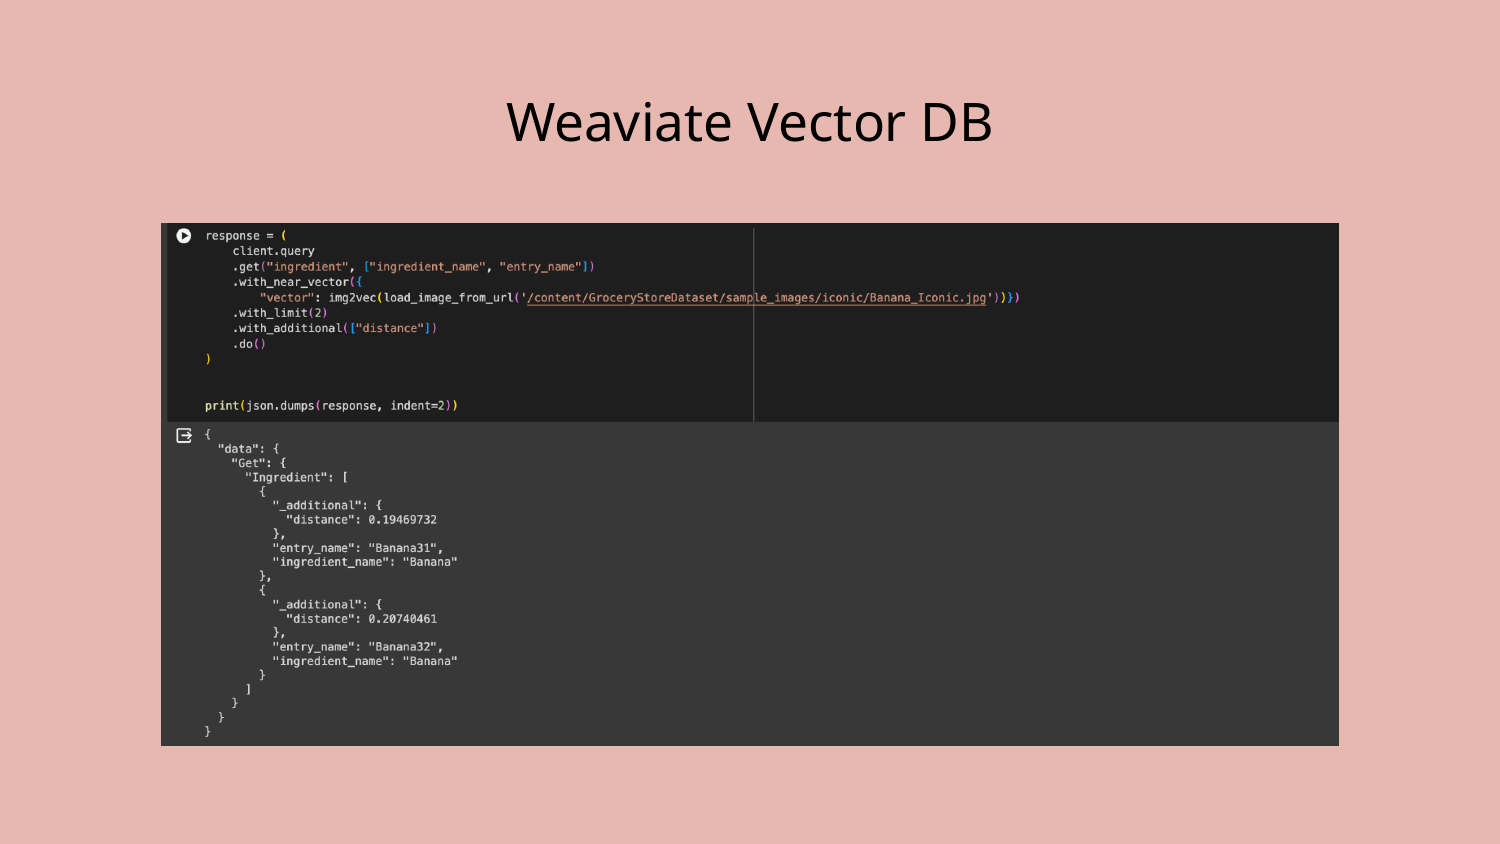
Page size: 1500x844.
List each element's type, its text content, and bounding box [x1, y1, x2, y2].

title Weaviate Vector DB [51, 72, 1449, 167]
picture [160, 222, 1339, 746]
